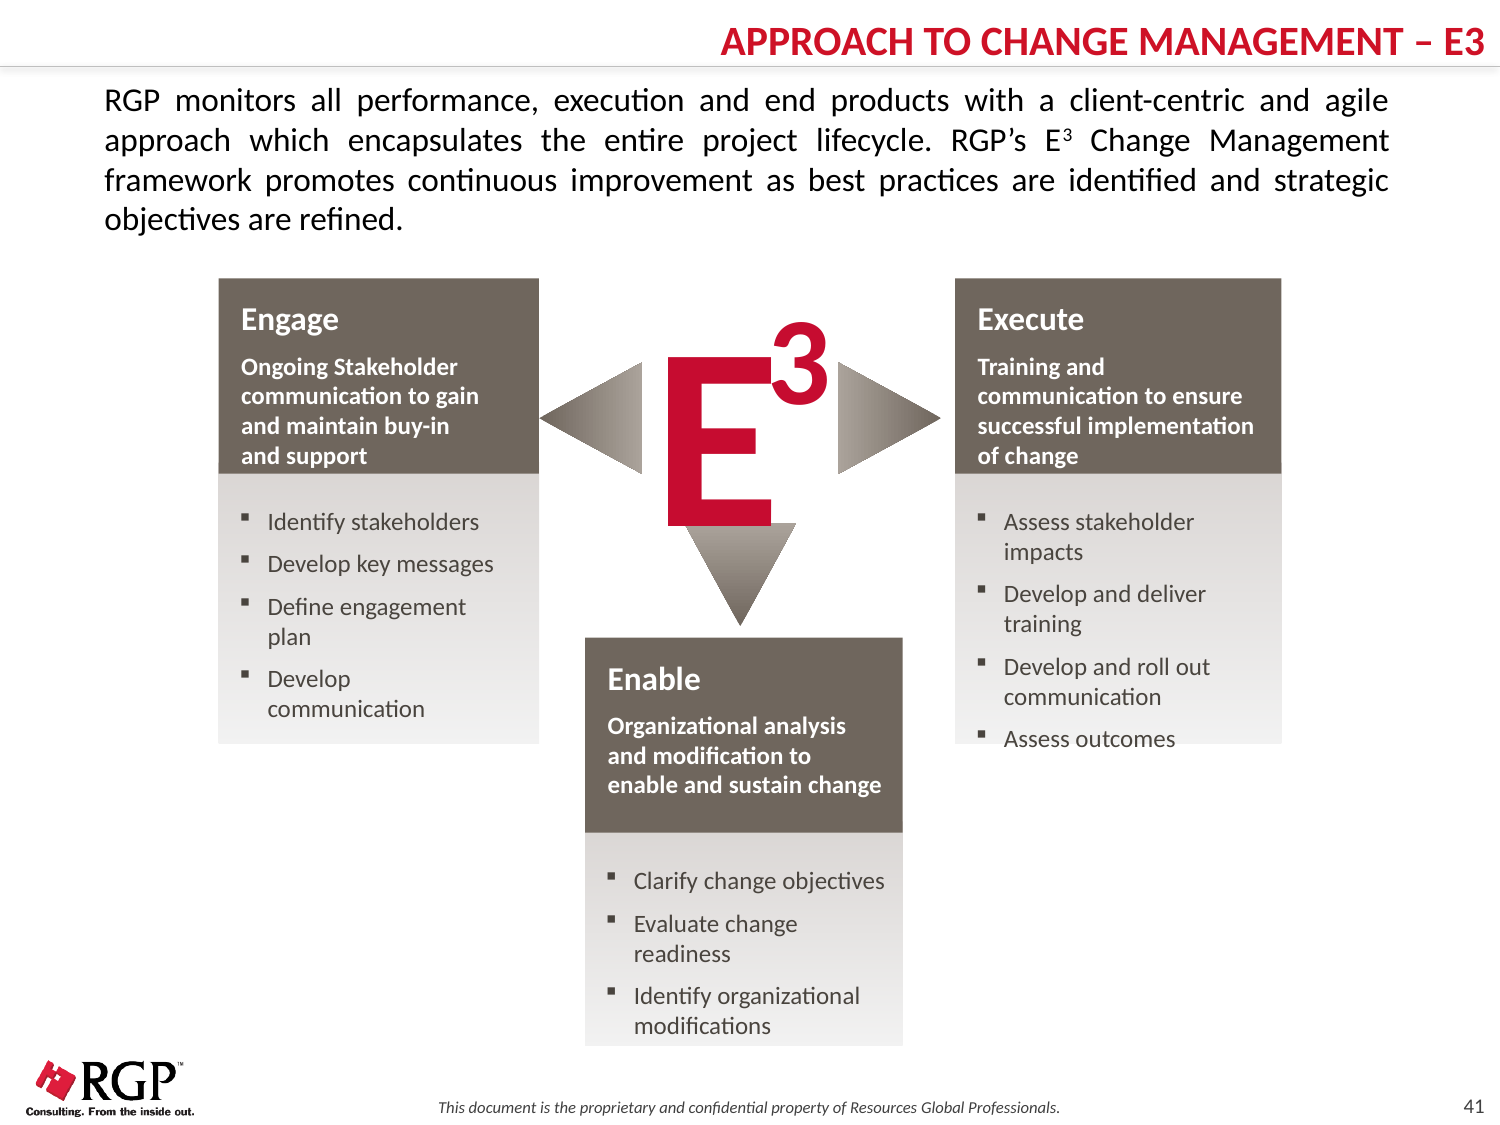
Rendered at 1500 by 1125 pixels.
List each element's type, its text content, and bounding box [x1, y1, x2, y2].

text_box RGP monitors all performance, execution and end products with a client-centric and agile approach which encapsulates the entire project lifecycle. RGP’s E3 Change Management framework promotes continuous improvement as best practices are identified and strategic objectives are refined. [88, 69, 1407, 246]
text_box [218, 258, 1282, 1046]
list Approach to Change Management – E3 [601, 3, 1500, 67]
picture [26, 1060, 194, 1117]
